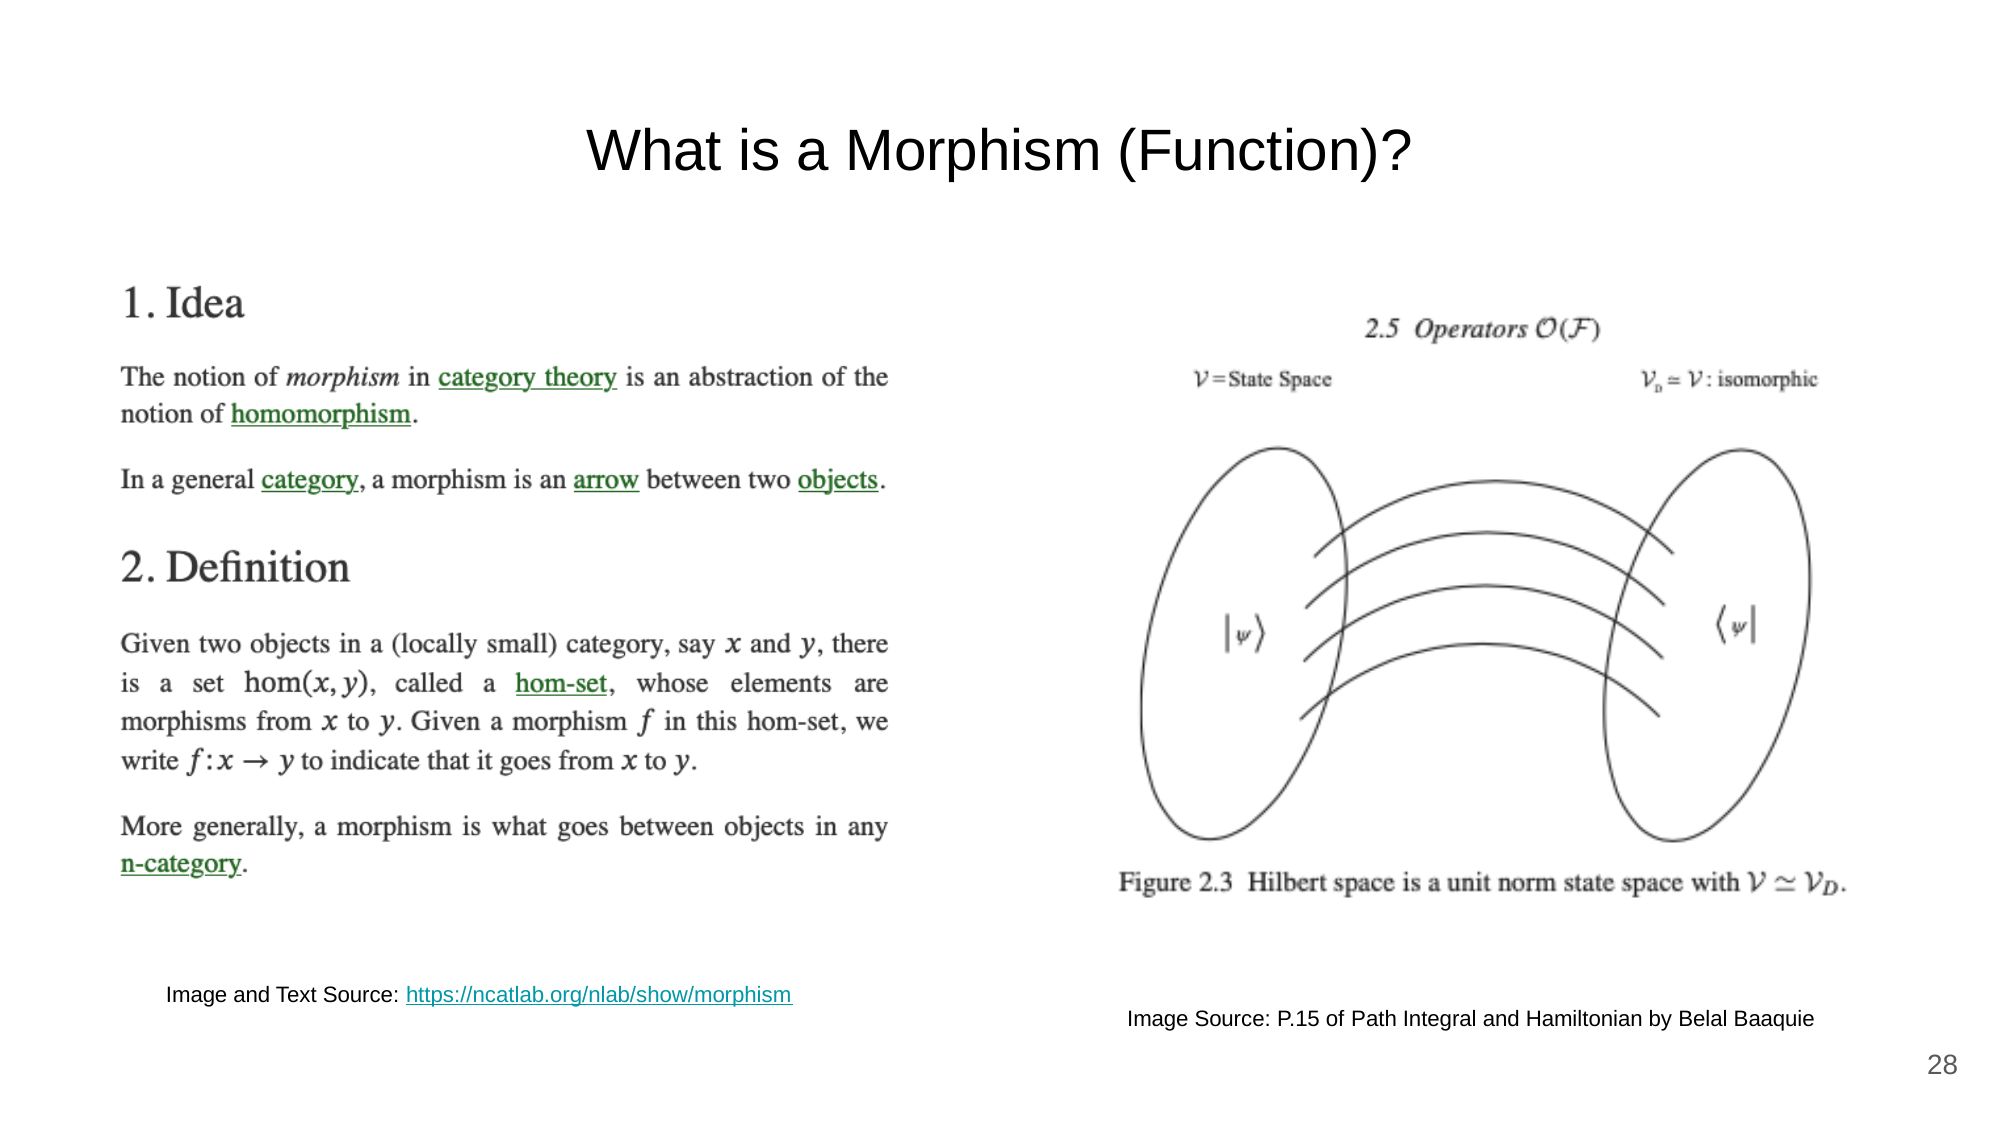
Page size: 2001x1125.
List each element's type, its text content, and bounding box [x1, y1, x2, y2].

picture [100, 265, 910, 902]
title What is a Morphism (Function)? [68, 97, 1932, 223]
text_box Image Source: P.15 of Path Integral and Hamiltonian by Belal Baaquie [1112, 996, 1831, 1038]
text_box Image and Text Source: https://ncatlab.org/nlab/show/morphism [151, 972, 808, 1015]
slide_number 28 [1853, 1019, 1974, 1106]
picture [1090, 285, 1900, 934]
